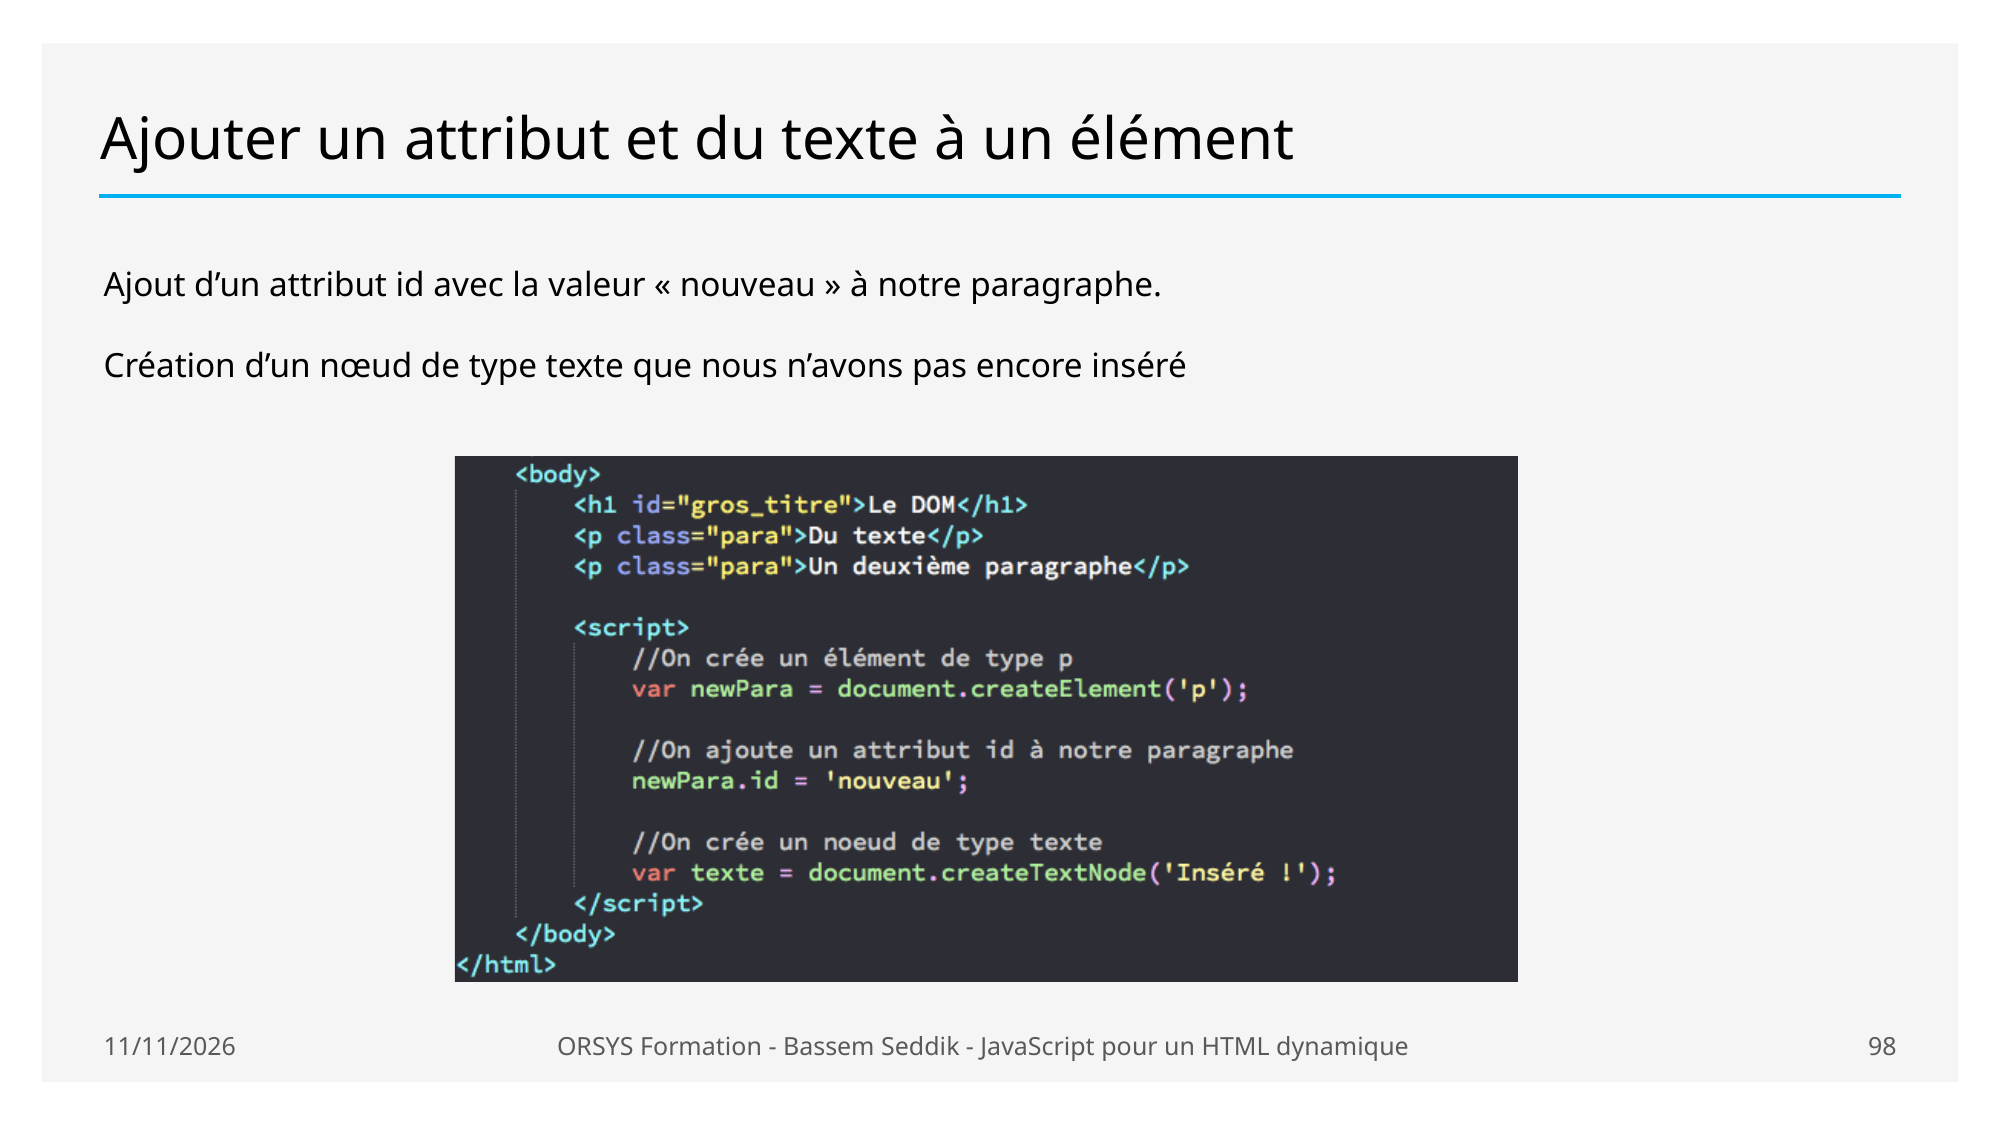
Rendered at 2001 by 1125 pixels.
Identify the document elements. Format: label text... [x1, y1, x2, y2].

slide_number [88, 1017, 340, 1078]
slide_number 98 [1626, 1017, 1912, 1078]
list Ajout d’un attribut id avec la valeur « nouveau » à notre paragraphe. Création d’un nœud de type texte que nous n’avons pas encore inséré [88, 235, 1627, 982]
title Ajouter un attribut et du texte à un élément [85, 73, 1888, 179]
picture [454, 456, 1518, 982]
footer ORSYS Formation - Bassem Seddik - JavaScript pour un HTML dynamique [340, 1017, 1626, 1078]
